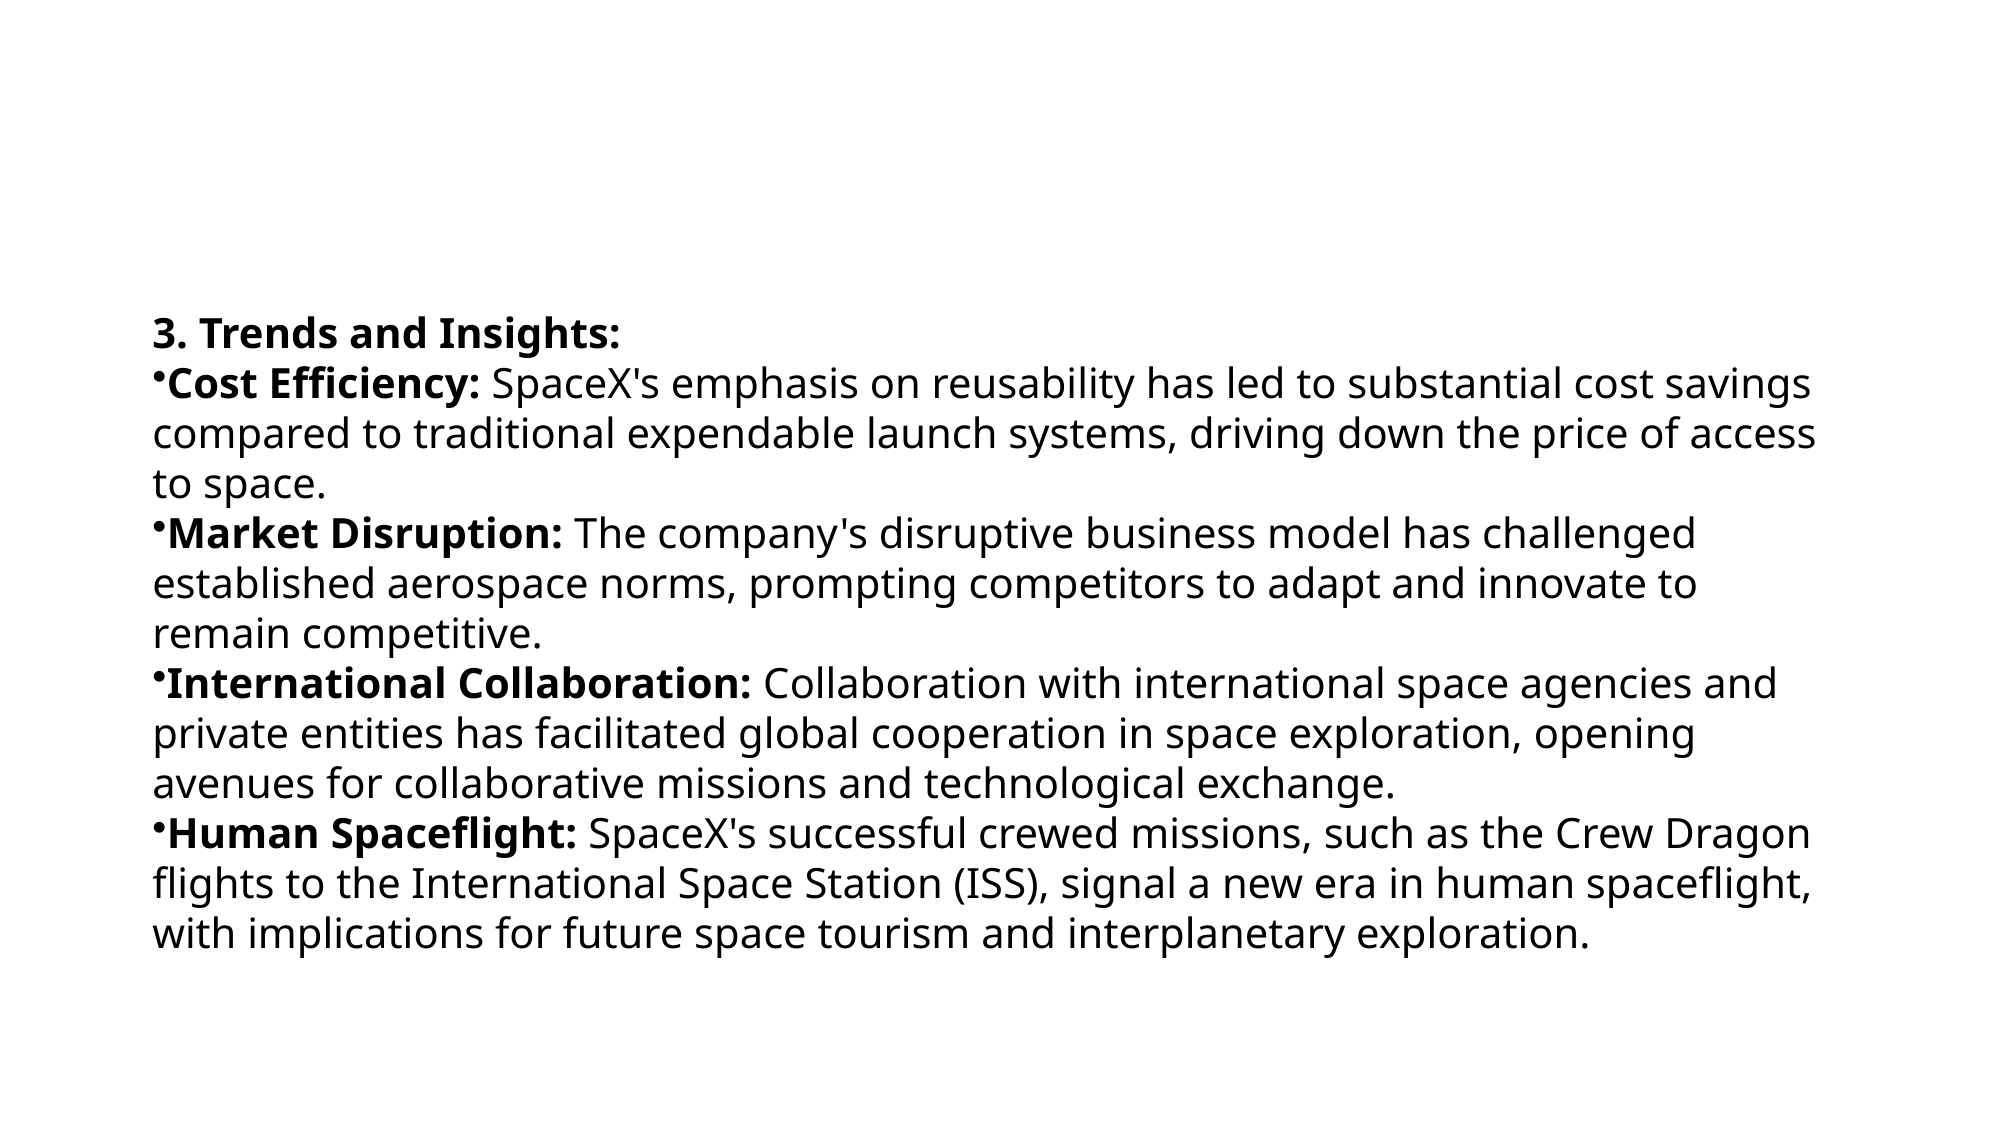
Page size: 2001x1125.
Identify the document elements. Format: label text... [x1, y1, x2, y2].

list 3. Trends and Insights: Cost Efficiency: SpaceX's emphasis on reusability has led to substantial cost savings compared to traditional expendable launch systems, driving down the price of access to space. Market Disruption: The company's disruptive business model has challenged established aerospace norms, prompting competitors to adapt and innovate to remain competitive. International Collaboration: Collaboration with international space agencies and private entities has facilitated global cooperation in space exploration, opening avenues for collaborative missions and technological exchange. Human Spaceflight: SpaceX's successful crewed missions, such as the Crew Dragon flights to the International Space Station (ISS), signal a new era in human spaceflight, with implications for future space tourism and interplanetary exploration. [137, 299, 1863, 1028]
